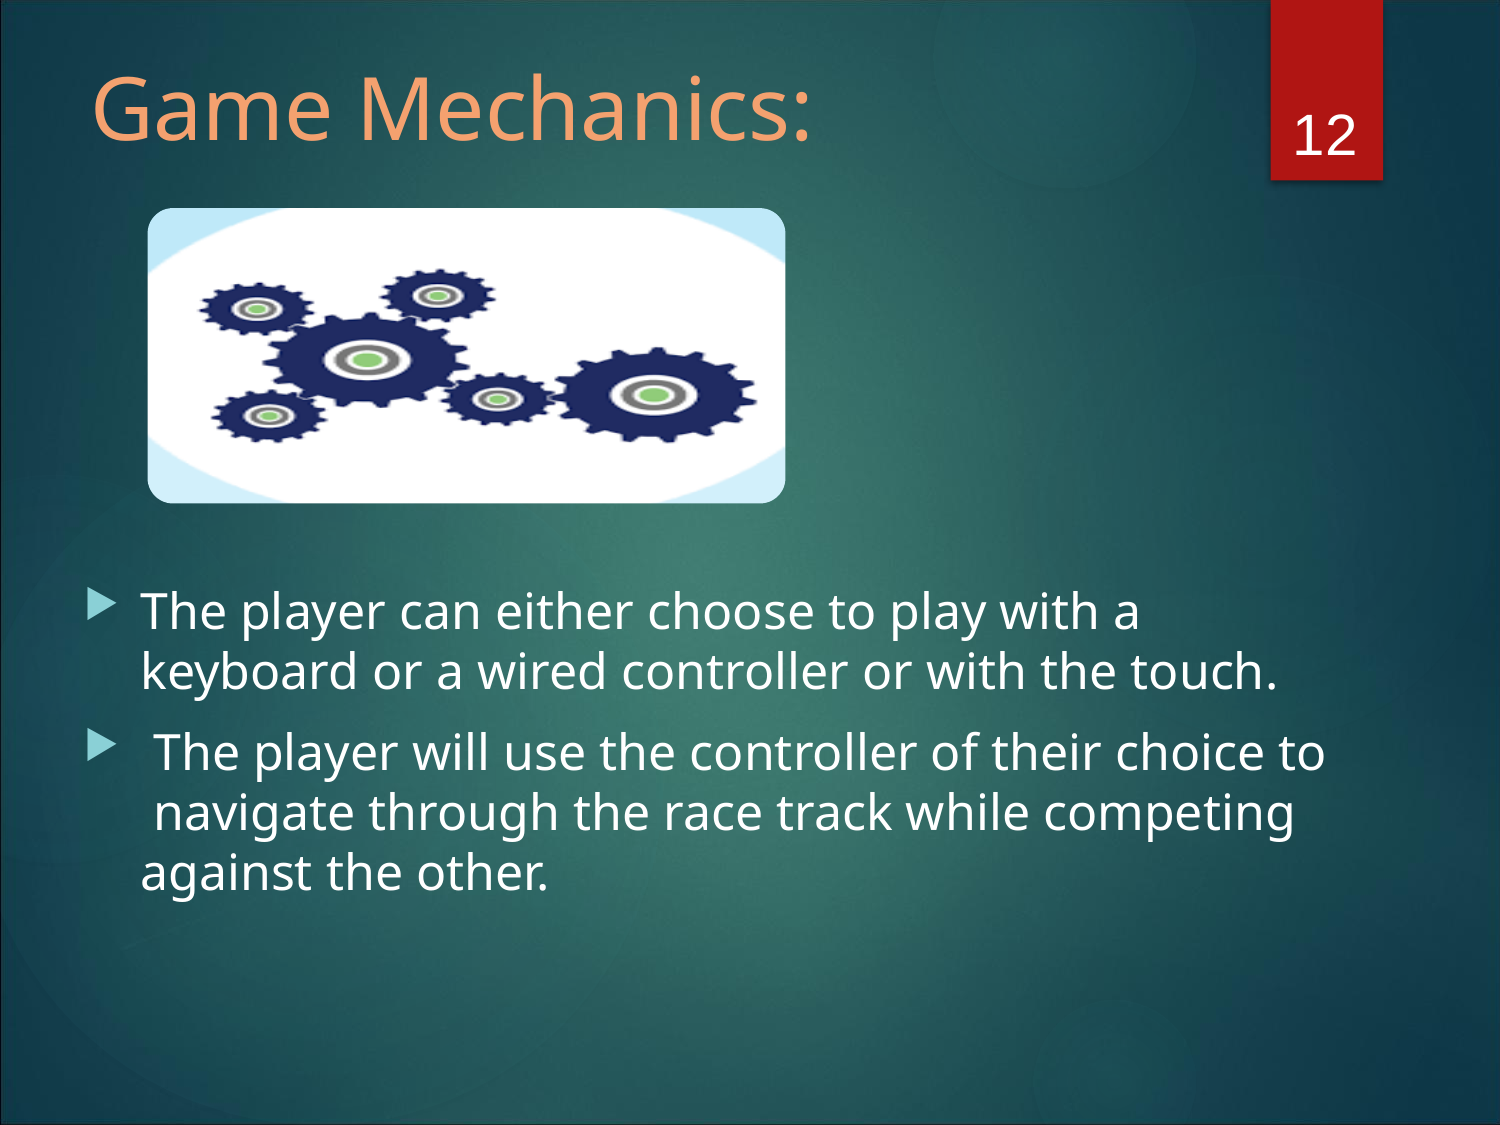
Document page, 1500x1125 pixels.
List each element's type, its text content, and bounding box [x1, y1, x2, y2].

slide_number 12 [1273, 48, 1377, 175]
picture [0, 0, 1500, 1125]
title Game Mechanics: [75, 45, 1425, 233]
list The player can either choose to play with a keyboard or a wired controller or with the touch. The player will use the controller of their choice to navigate through the race track while competing against the other. [69, 571, 1347, 1125]
